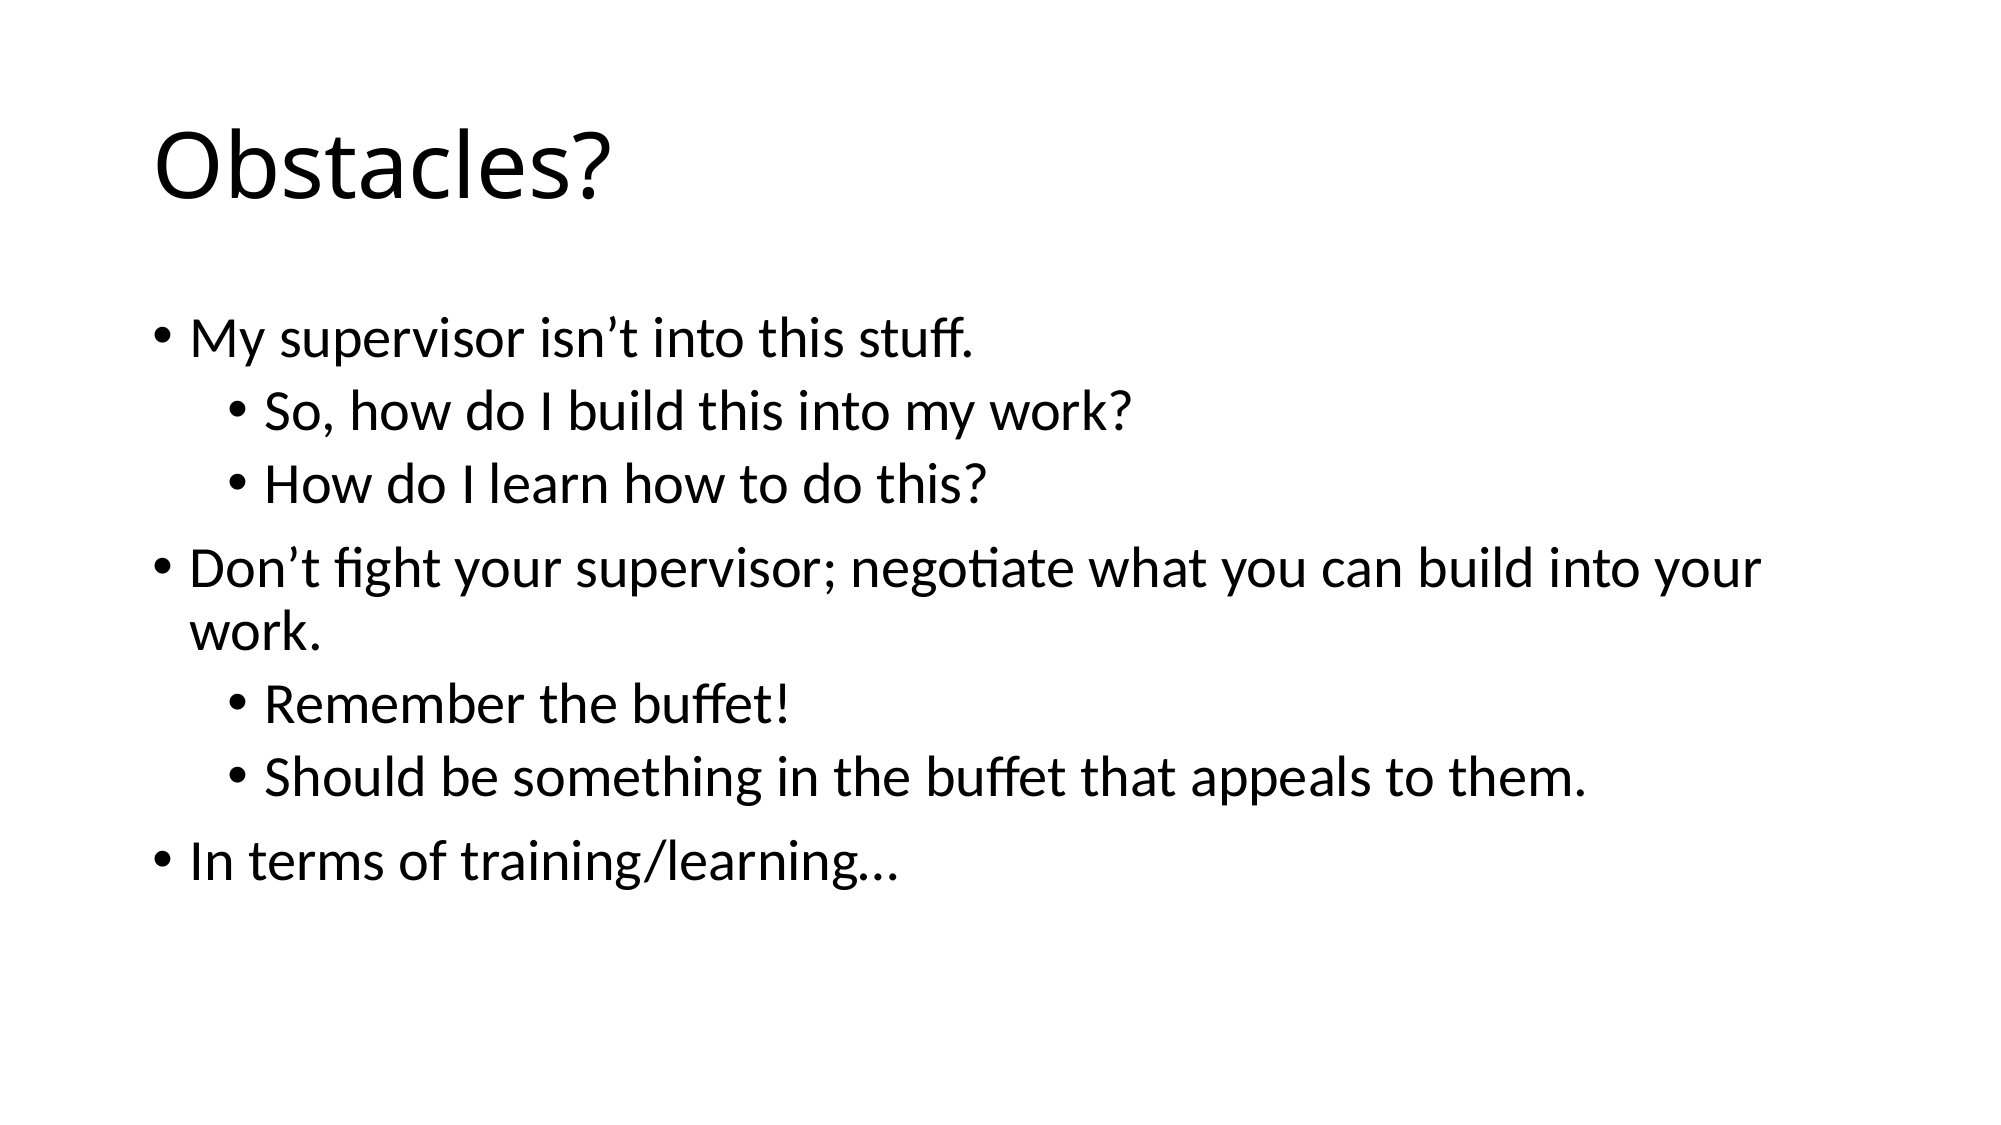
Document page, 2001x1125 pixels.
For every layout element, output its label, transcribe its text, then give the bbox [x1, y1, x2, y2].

title Obstacles? [137, 59, 1863, 278]
list My supervisor isn’t into this stuff. So, how do I build this into my work? How do I learn how to do this? Don’t fight your supervisor; negotiate what you can build into your work. Remember the buffet! Should be something in the buffet that appeals to them. In terms of training/learning… [137, 299, 1863, 1014]
